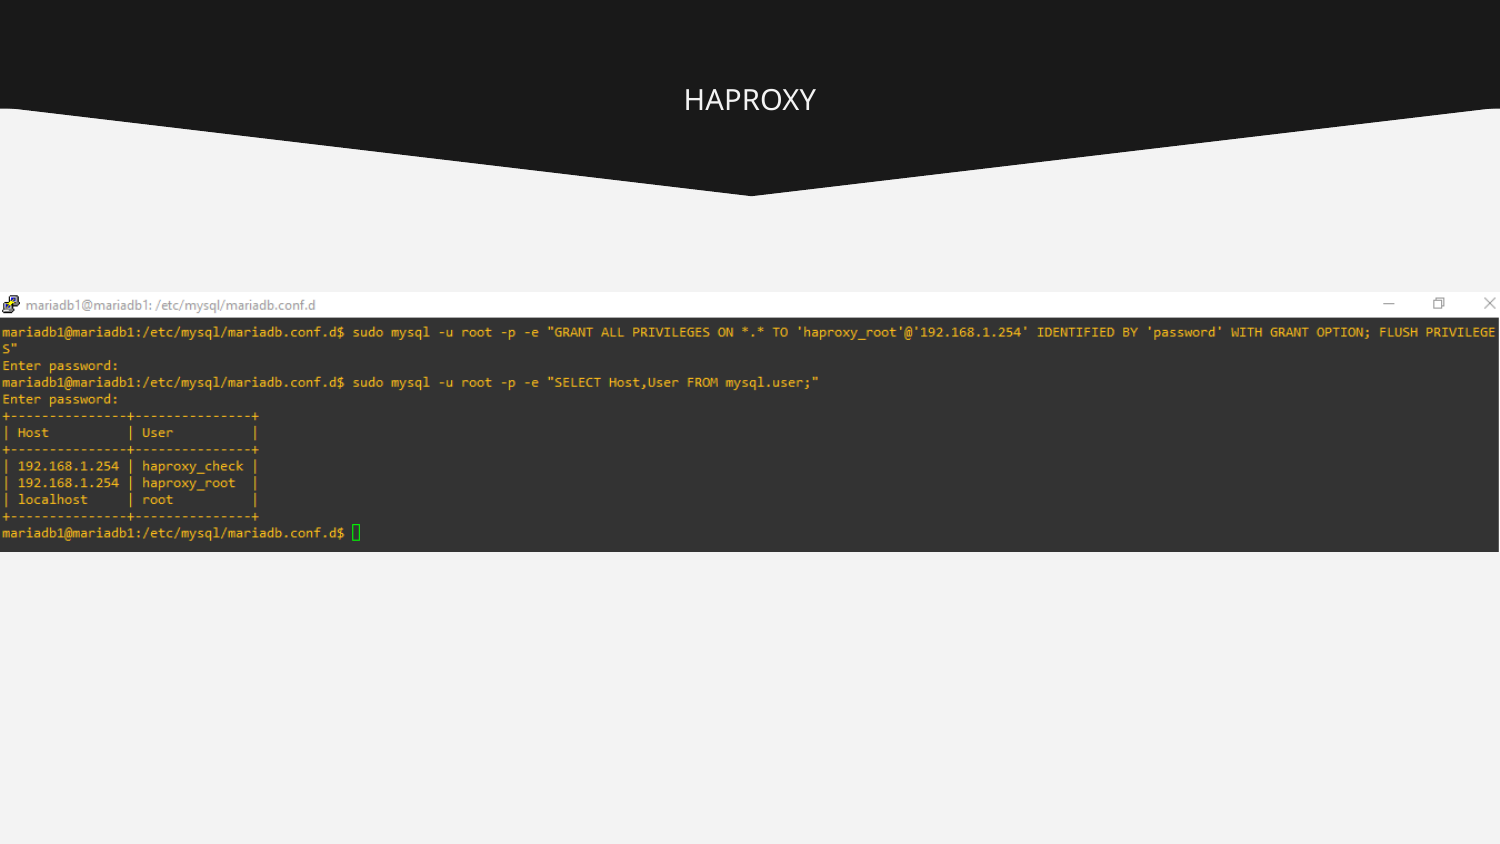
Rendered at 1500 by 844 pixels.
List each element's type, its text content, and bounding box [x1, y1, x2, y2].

picture [0, 292, 1500, 552]
title HAPROXY [505, 66, 995, 180]
